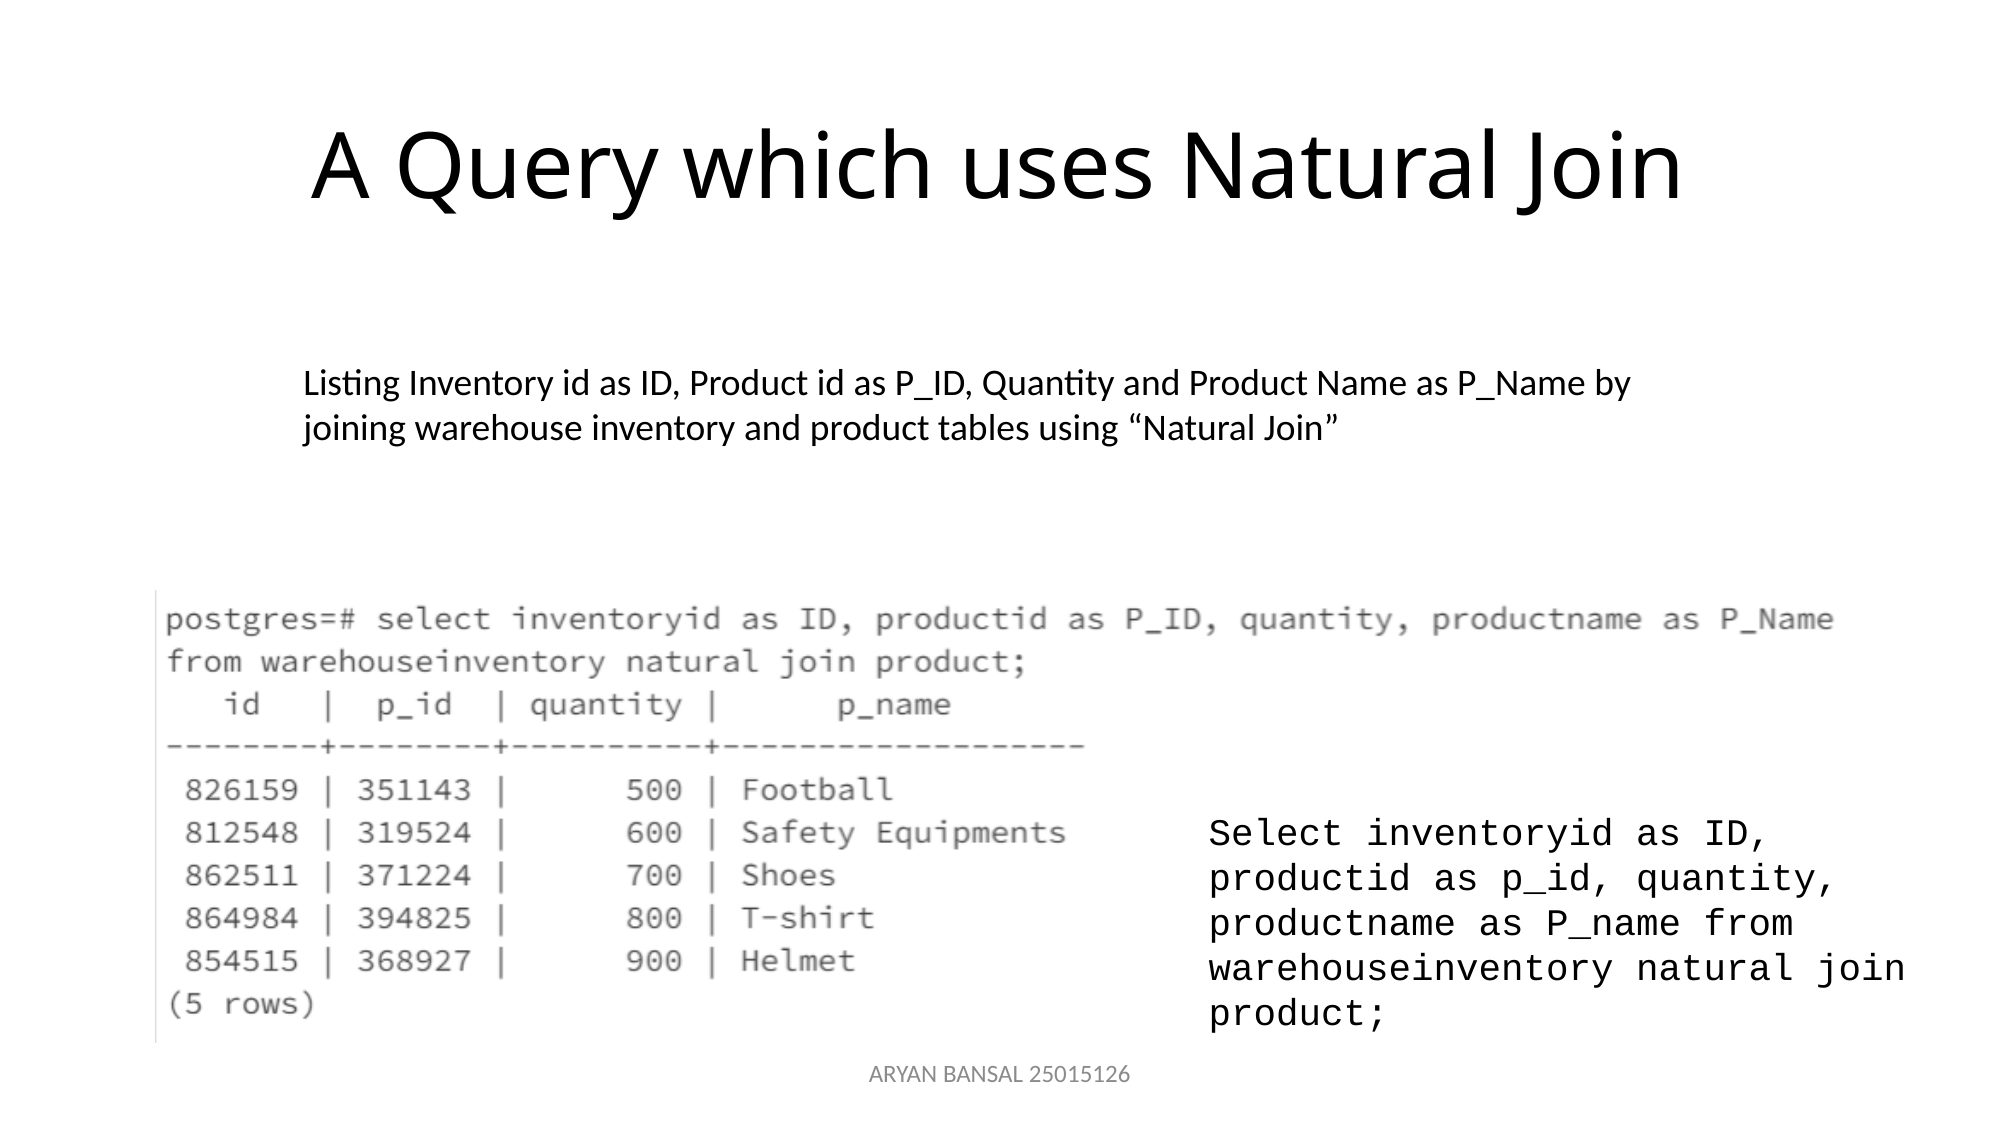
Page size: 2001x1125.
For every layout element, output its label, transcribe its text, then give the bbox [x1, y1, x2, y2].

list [155, 590, 1845, 1043]
title A Query which uses Natural Join [30, 59, 1969, 278]
footer ARYAN BANSAL 25015126 [662, 1043, 1338, 1103]
text_box Listing Inventory id as ID, Product id as P_ID, Quantity and Product Name as P_Name by joining warehouse inventory and product tables using “Natural Join” [288, 350, 1711, 456]
text_box Select inventoryid as ID, productid as p_id, quantity, productname as P_name from warehouseinventory natural join product; [1845, 800, 1989, 1041]
